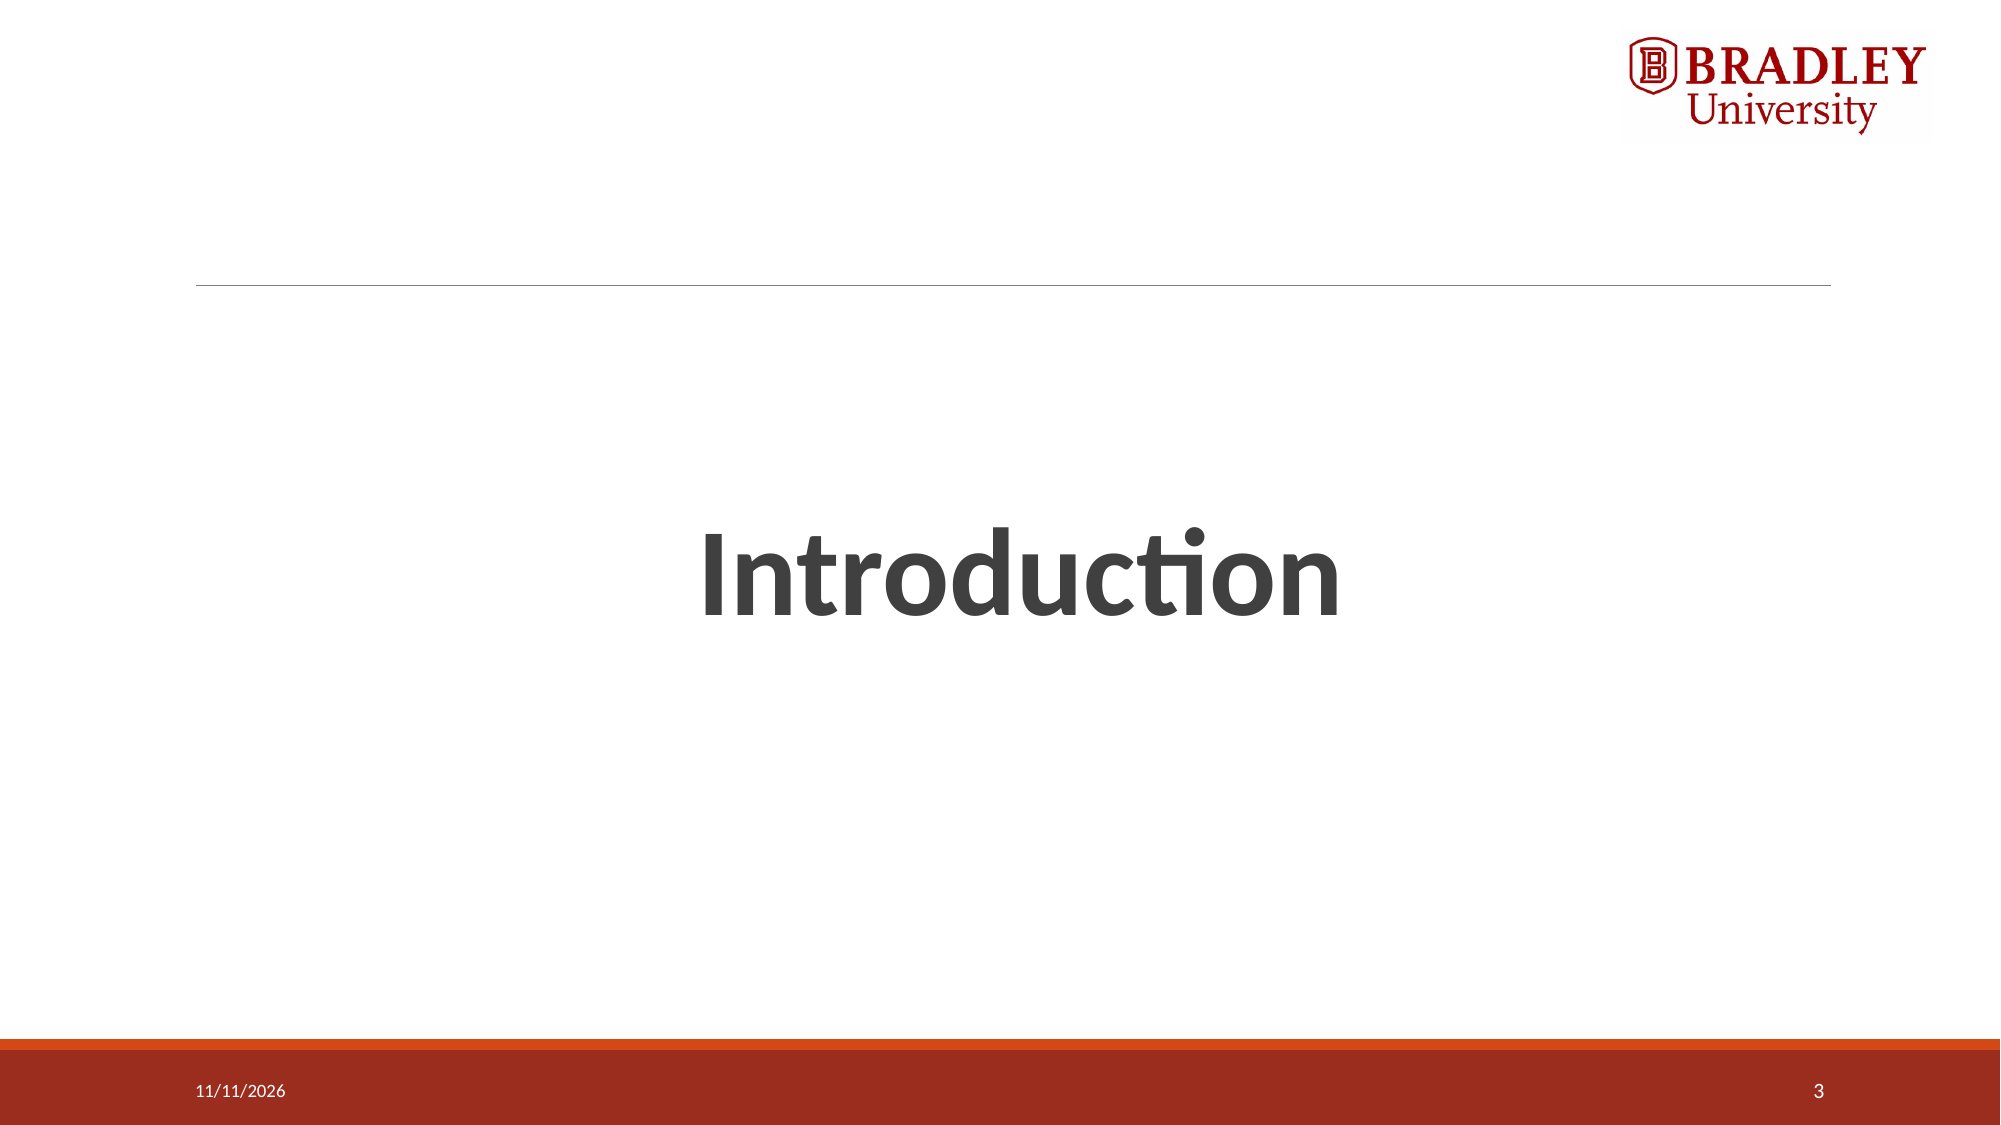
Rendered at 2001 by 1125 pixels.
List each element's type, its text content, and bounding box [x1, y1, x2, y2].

picture [1621, 27, 1935, 144]
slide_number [180, 1059, 586, 1120]
slide_number 3 [1624, 1059, 1840, 1120]
list Introduction [455, 500, 1559, 639]
